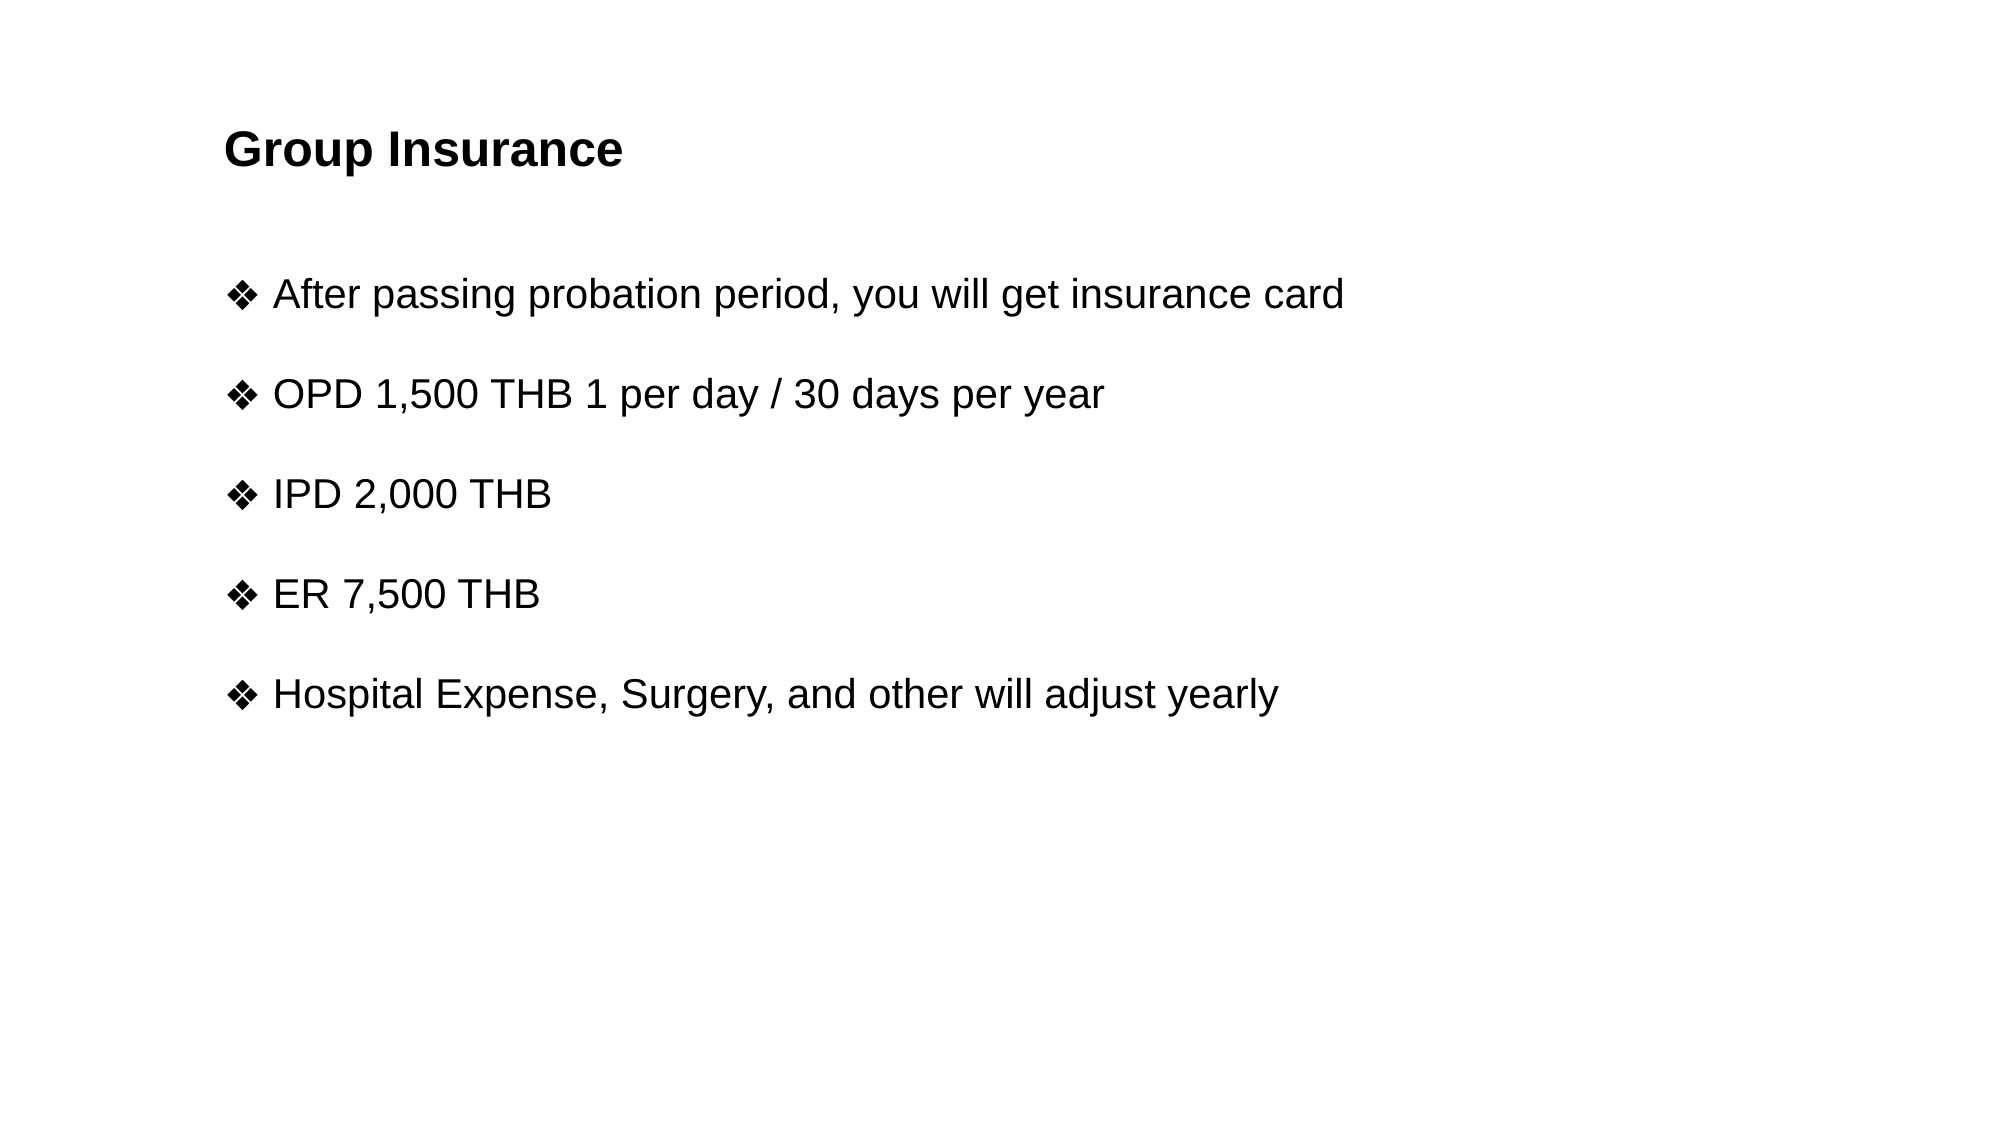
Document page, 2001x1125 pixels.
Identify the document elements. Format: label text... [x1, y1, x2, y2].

text_box After passing probation period, you will get insurance card OPD 1,500 THB 1 per day / 30 days per year IPD 2,000 THB ER 7,500 THB Hospital Expense, Surgery, and other will adjust yearly [209, 258, 1678, 1060]
text_box Group Insurance [208, 41, 1934, 259]
